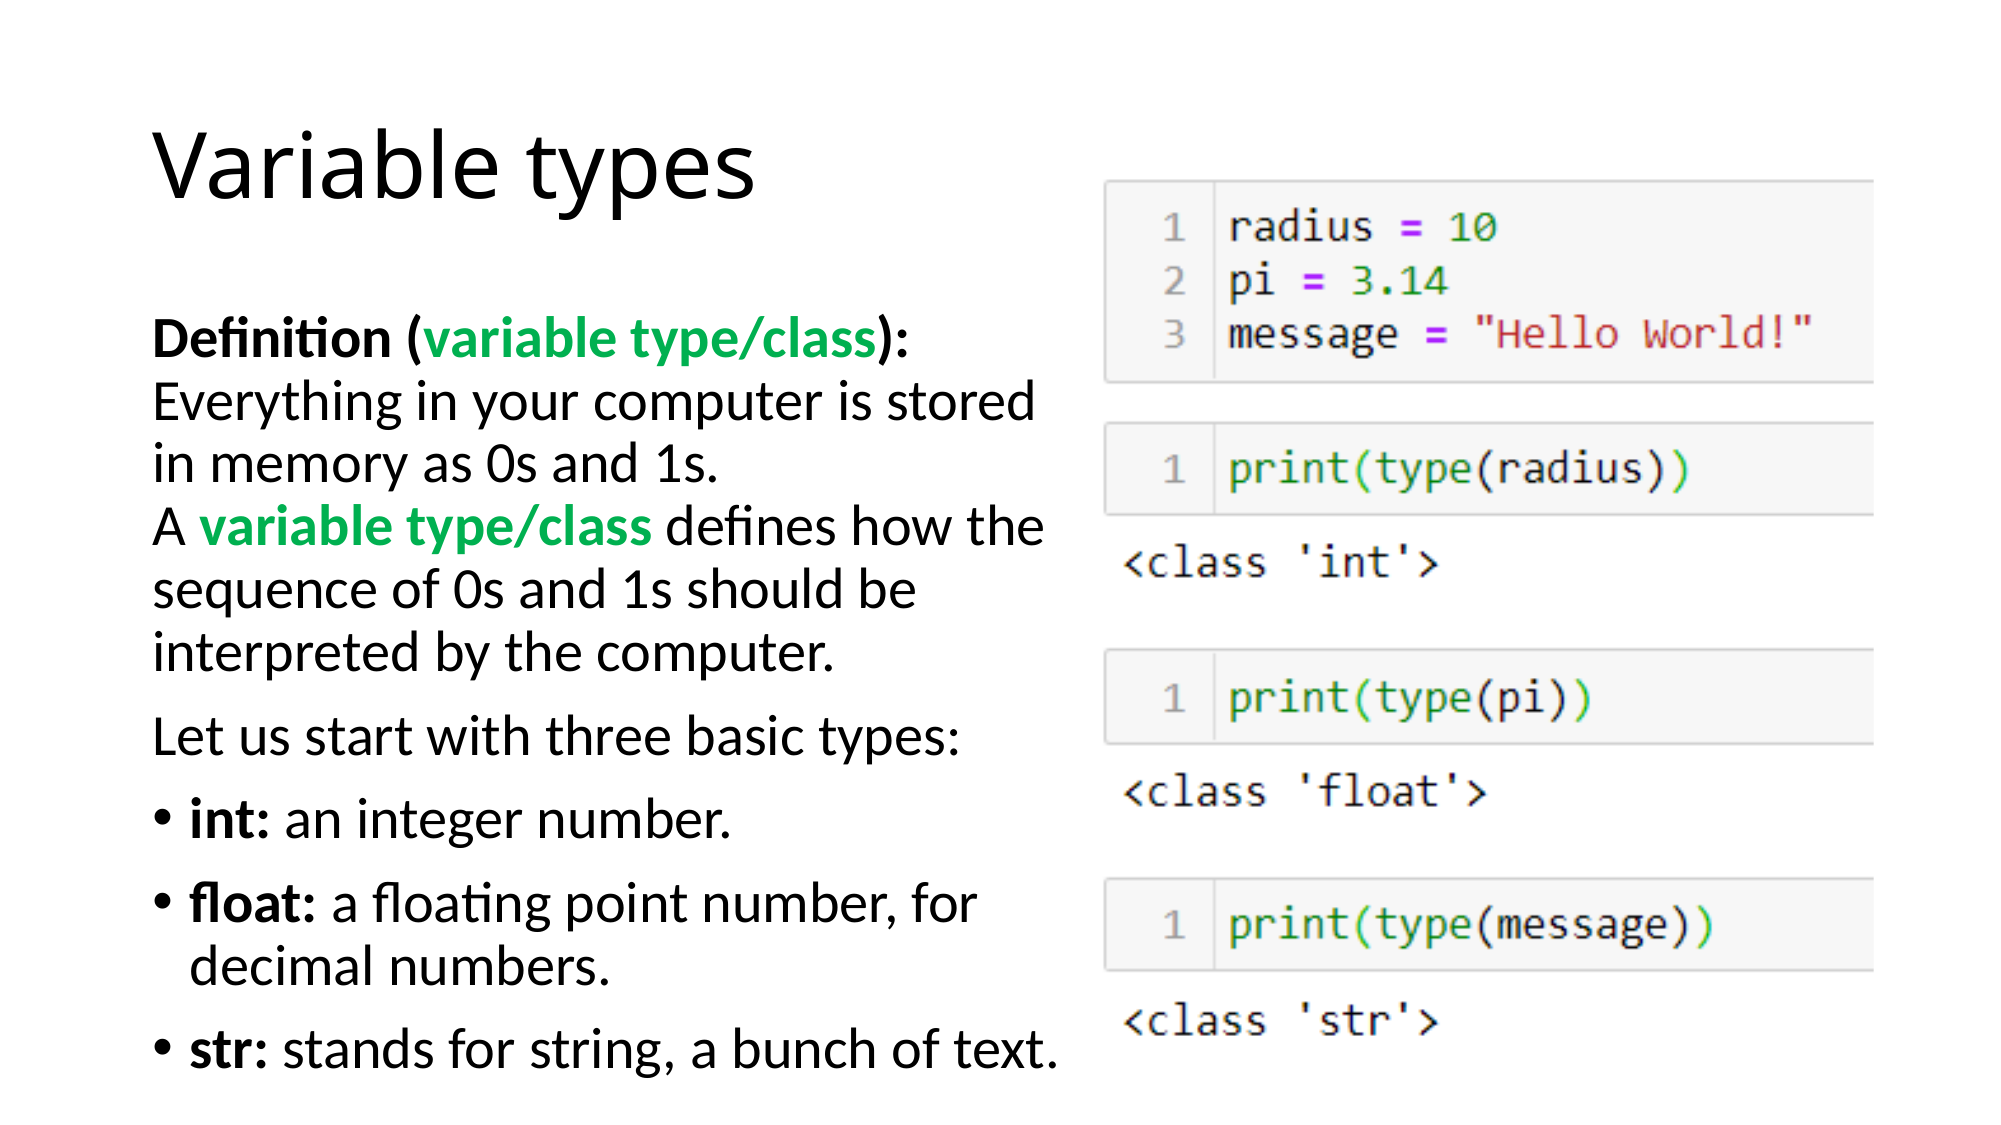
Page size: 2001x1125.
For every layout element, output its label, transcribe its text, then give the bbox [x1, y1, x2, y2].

title Variable types [137, 59, 1863, 278]
list Definition (variable type/class): Everything in your computer is stored in memory as 0s and 1s. A variable type/class defines how the sequence of 0s and 1s should be interpreted by the computer. Let us start with three basic types: int: an integer number. float: a floating point number, for decimal numbers. str: stands for string, a bunch of text. [137, 299, 1084, 1109]
picture [1083, 148, 1874, 1108]
